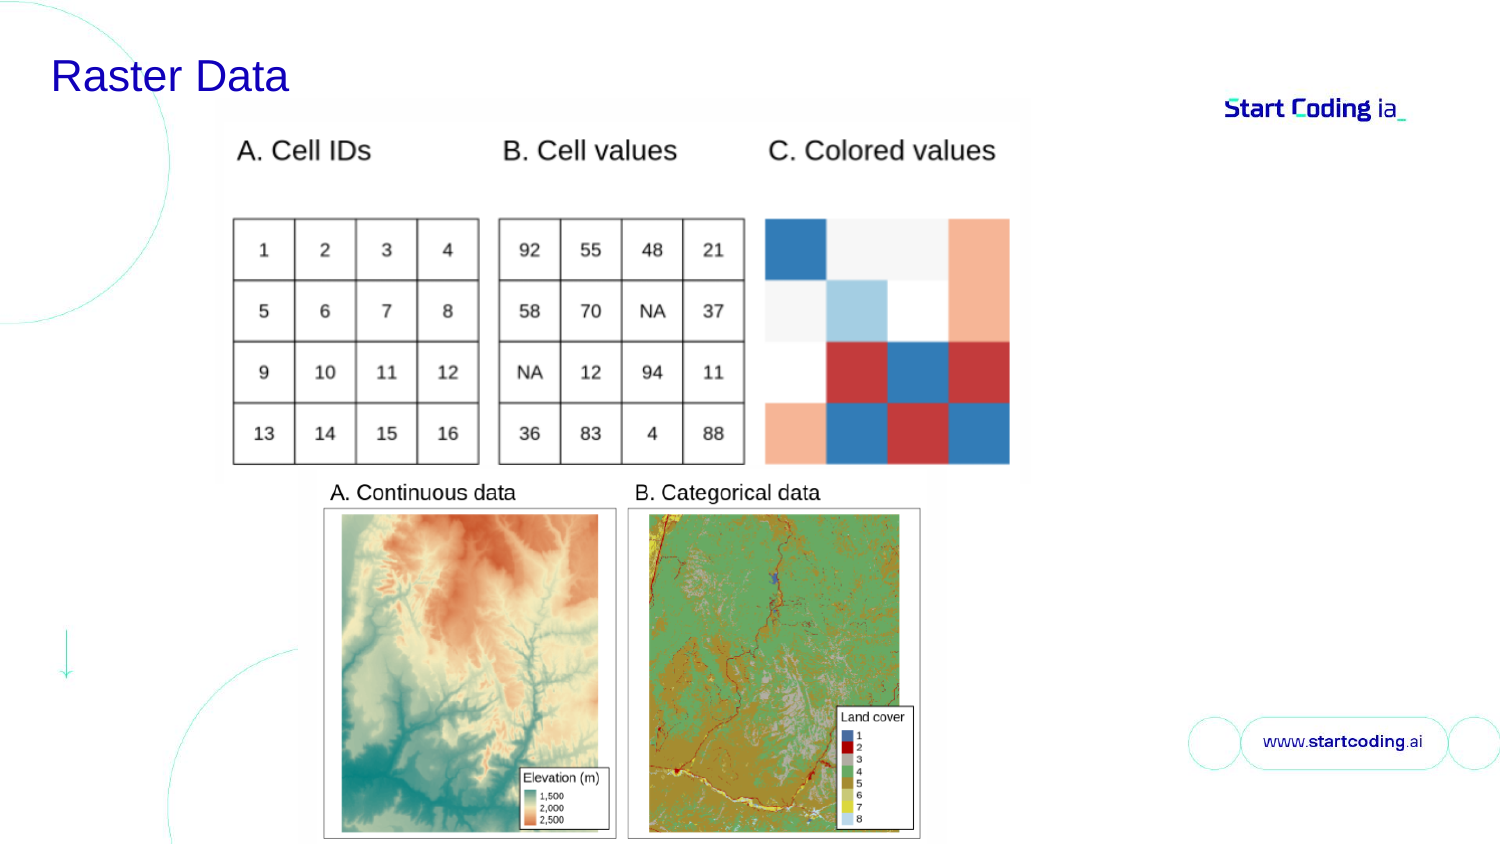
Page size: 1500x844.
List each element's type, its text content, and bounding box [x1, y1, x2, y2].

title Raster Data [35, 31, 1267, 116]
picture [0, 0, 1500, 844]
